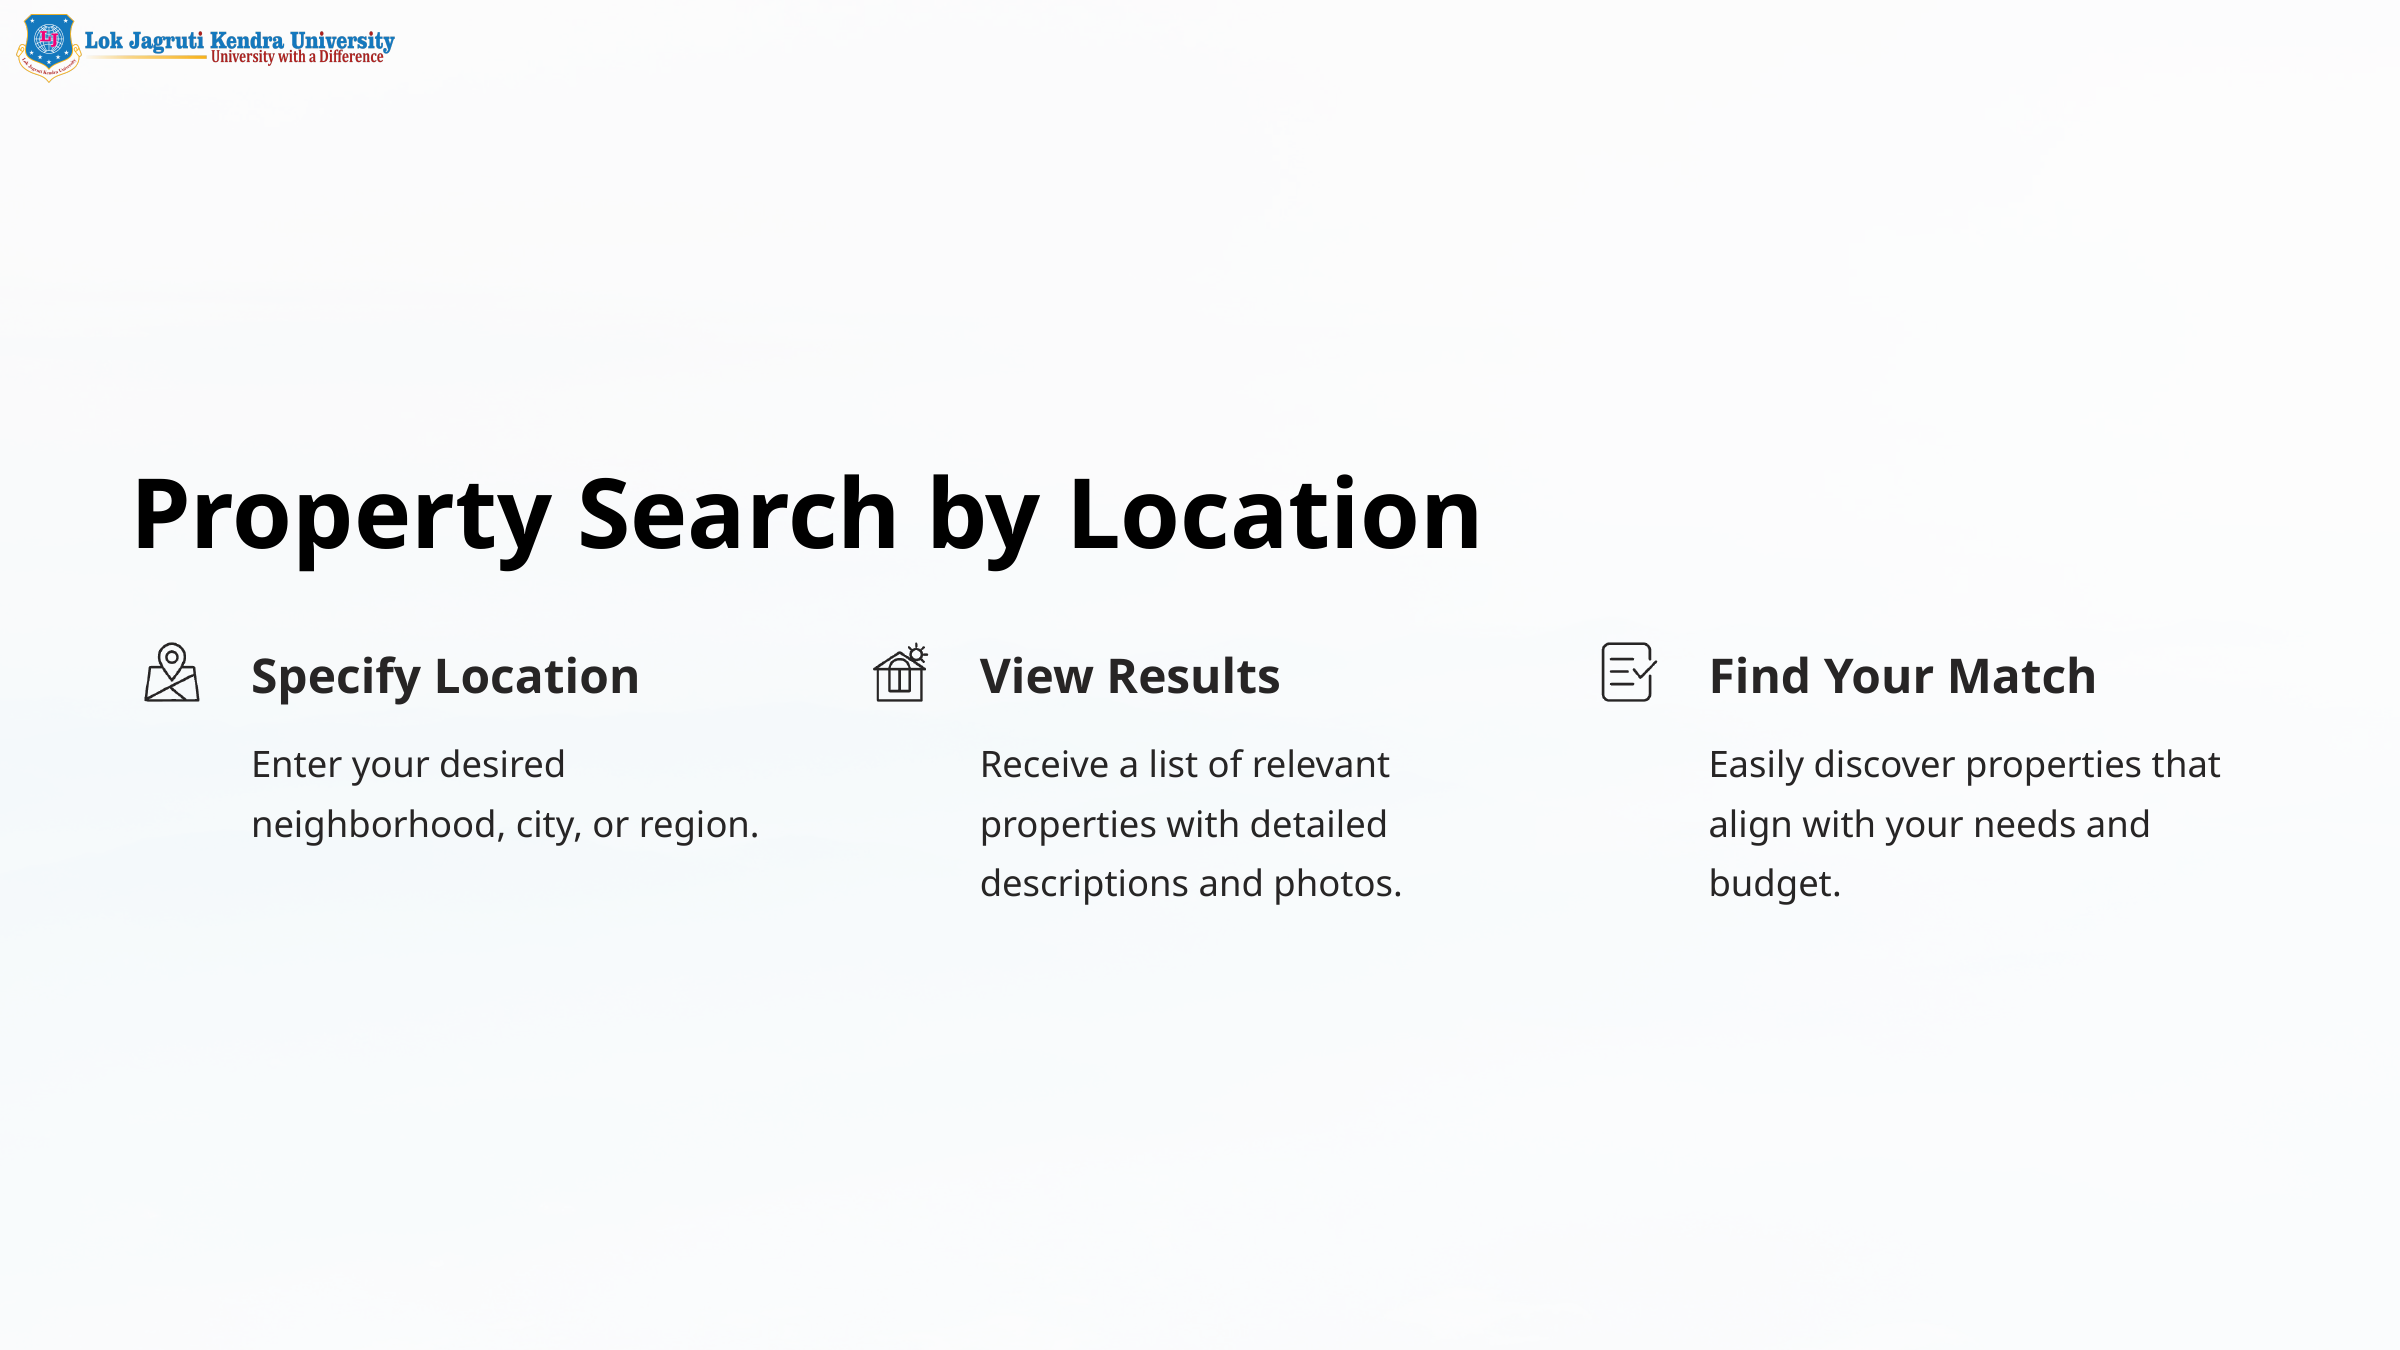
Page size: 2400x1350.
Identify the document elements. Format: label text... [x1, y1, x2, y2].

picture [872, 636, 929, 707]
text_box Property Search by Location [130, 445, 1391, 568]
picture [16, 14, 395, 83]
text_box Easily discover properties that align with your needs and budget. [1708, 725, 2270, 905]
text_box View Results [979, 642, 1469, 704]
text_box Receive a list of relevant properties with detailed descriptions and photos. [979, 725, 1541, 905]
picture [144, 636, 200, 707]
picture [1601, 636, 1658, 707]
text_box Enter your desired neighborhood, city, or region. [251, 725, 813, 845]
text_box Specify Location [251, 642, 740, 704]
text_box Find Your Match [1708, 642, 2197, 704]
